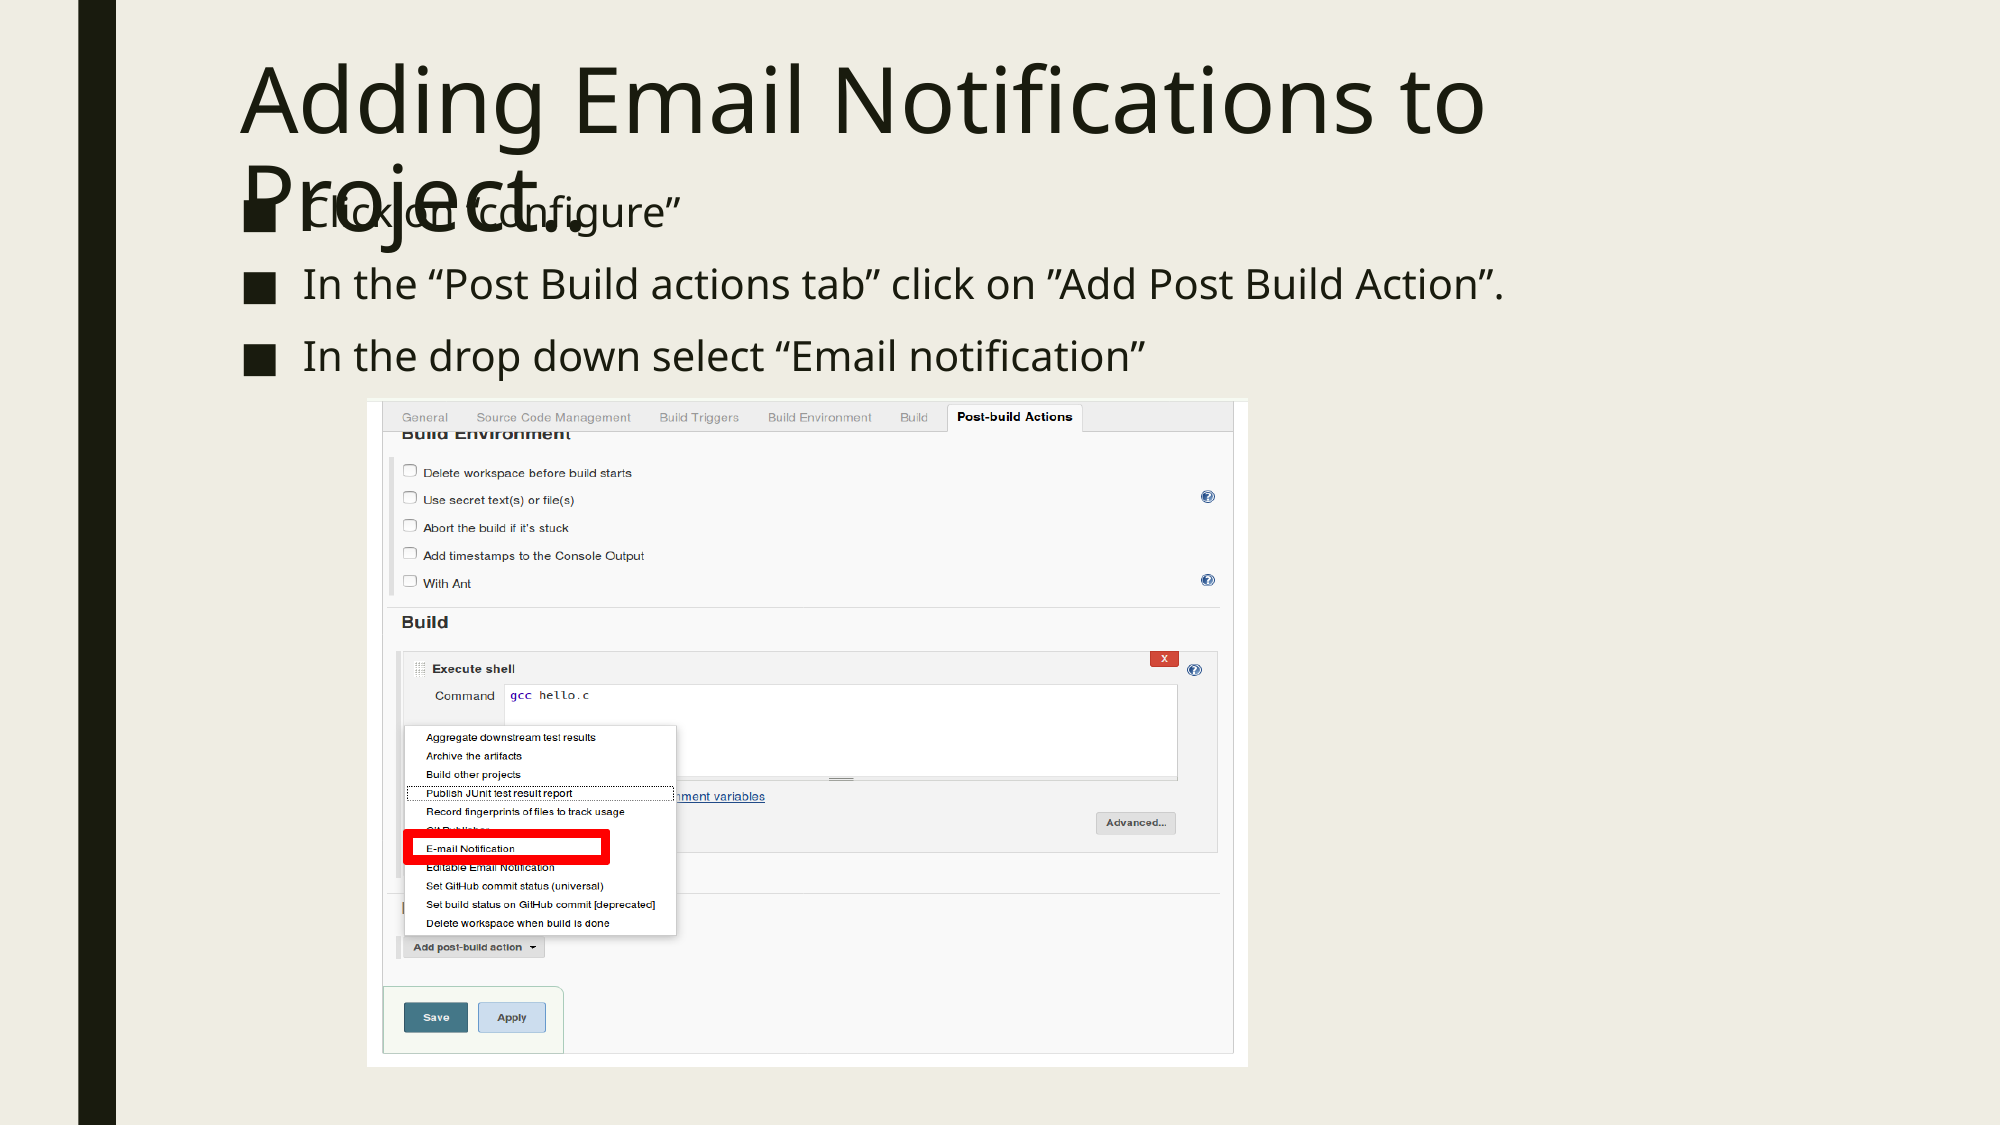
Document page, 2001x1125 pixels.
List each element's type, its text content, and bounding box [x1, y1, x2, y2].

list Click on “configure” In the “Post Build actions tab” click on ”Add Post Build Action”. In the drop down select “Email notification” [225, 182, 1800, 1052]
picture [367, 398, 1248, 1067]
title Adding Email Notifications to Project.. [225, 48, 1800, 167]
